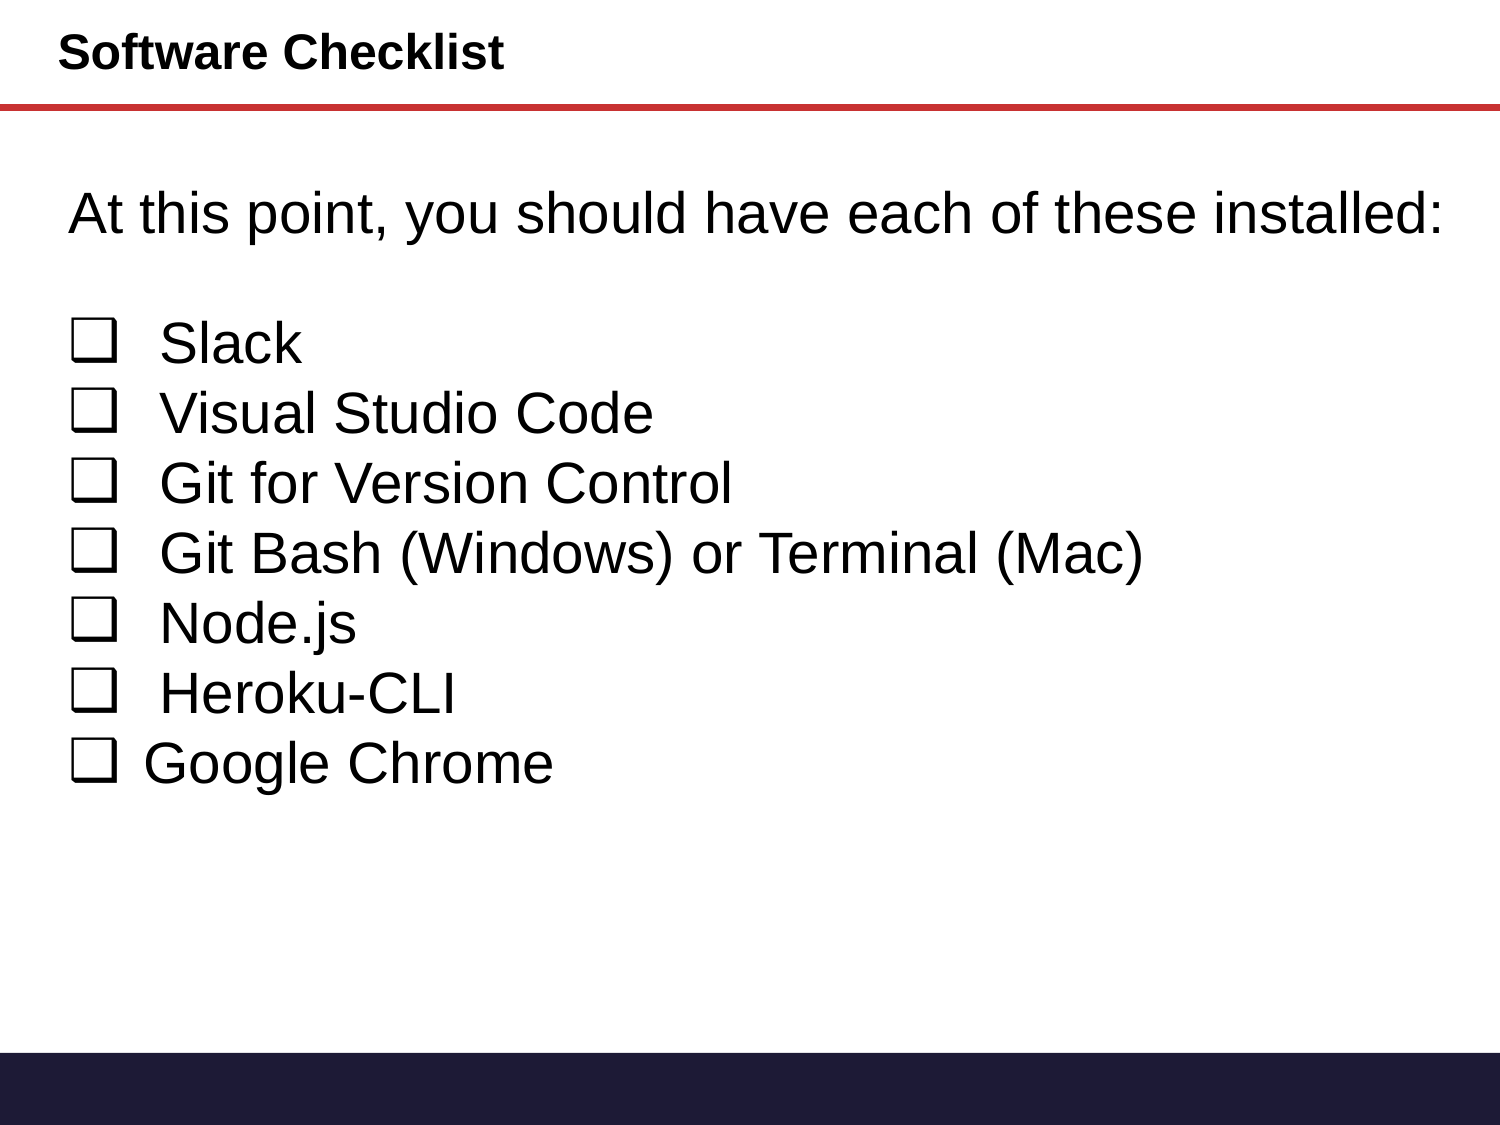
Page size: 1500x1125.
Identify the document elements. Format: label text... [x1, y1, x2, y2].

text_box At this point, you should have each of these installed: Slack Visual Studio Code Git for Version Control Git Bash (Windows) or Terminal (Mac) Node.js Heroku-CLI Google Chrome [16, 122, 1484, 870]
title Software Checklist [49, 0, 948, 108]
